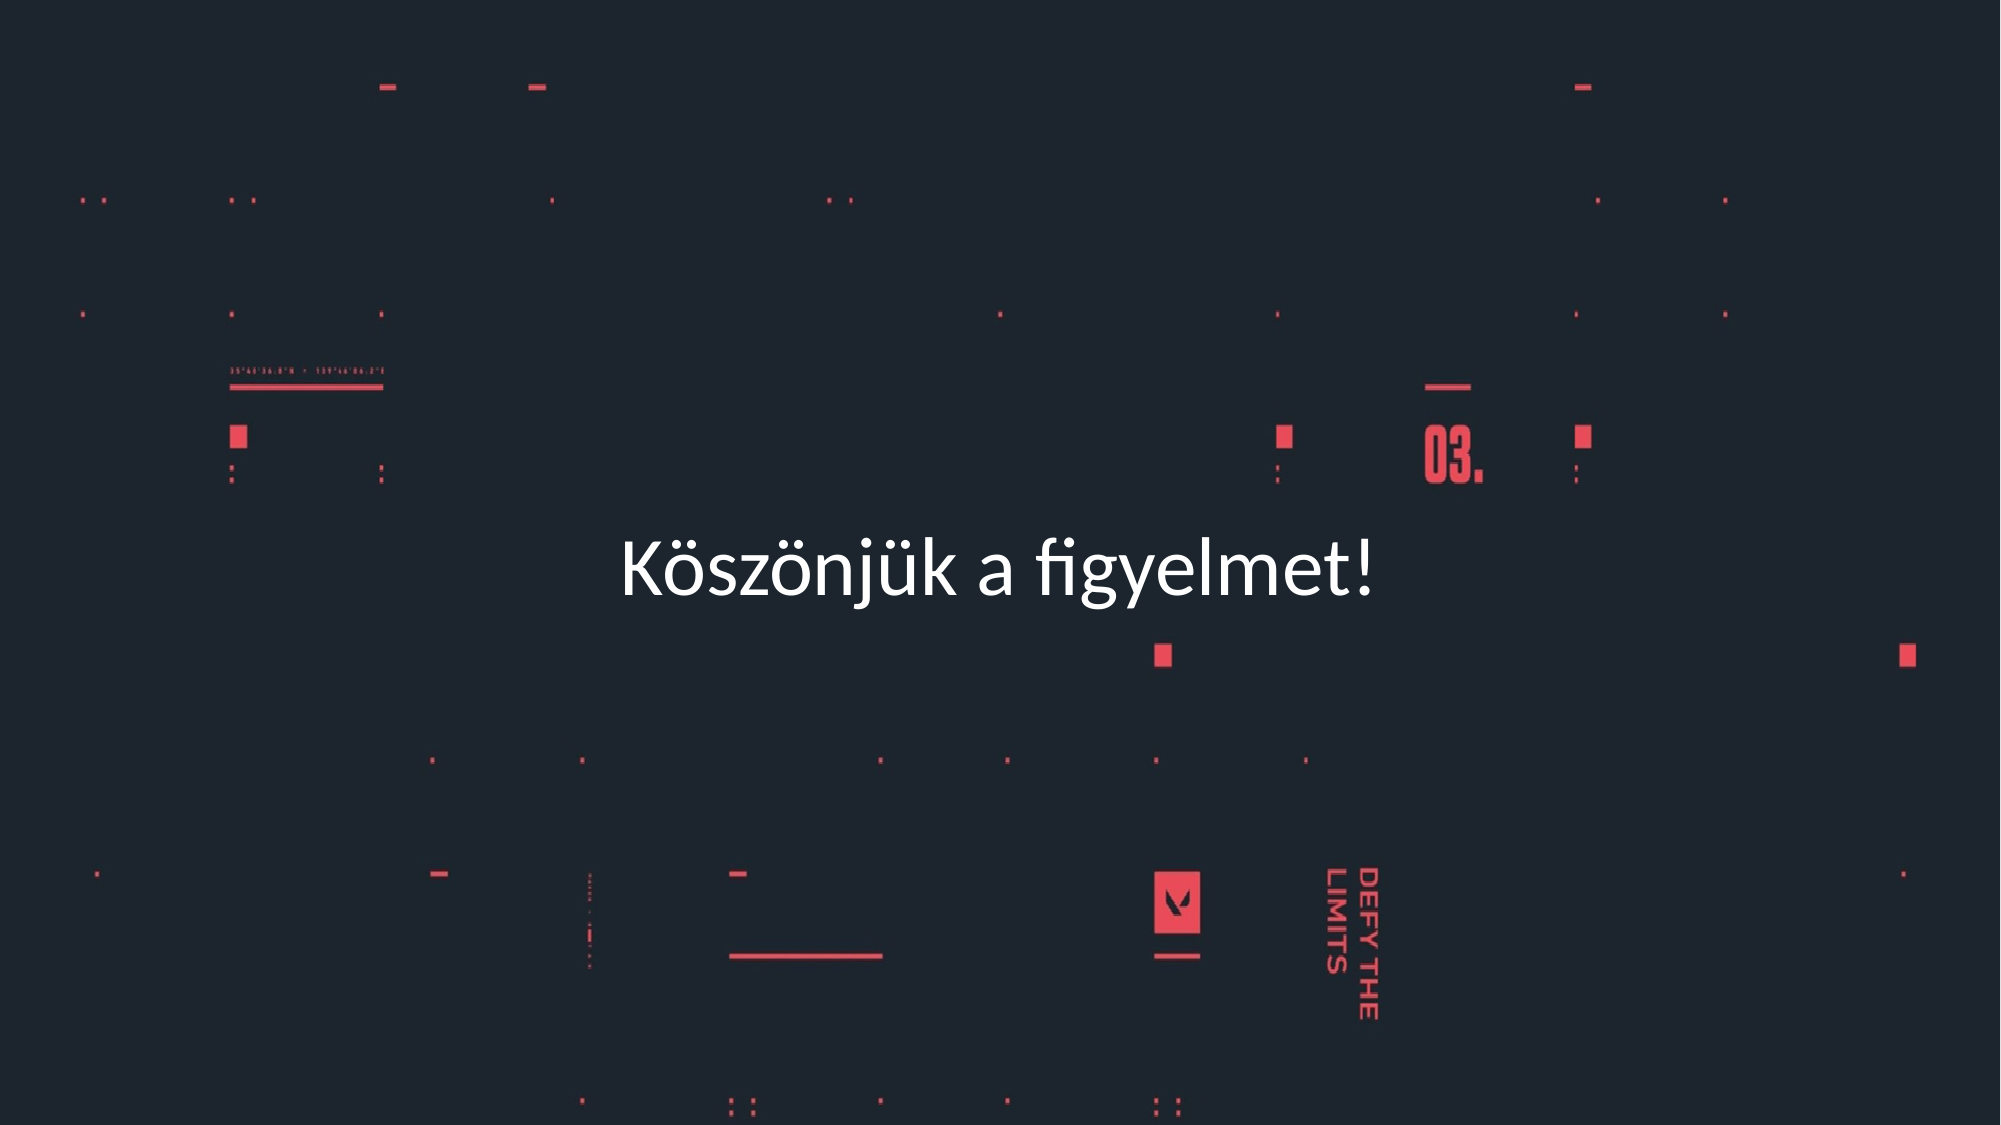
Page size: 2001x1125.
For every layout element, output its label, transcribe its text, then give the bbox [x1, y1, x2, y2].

picture [0, 0, 2001, 1125]
text_box Köszönjük a figyelmet! [605, 504, 1394, 620]
